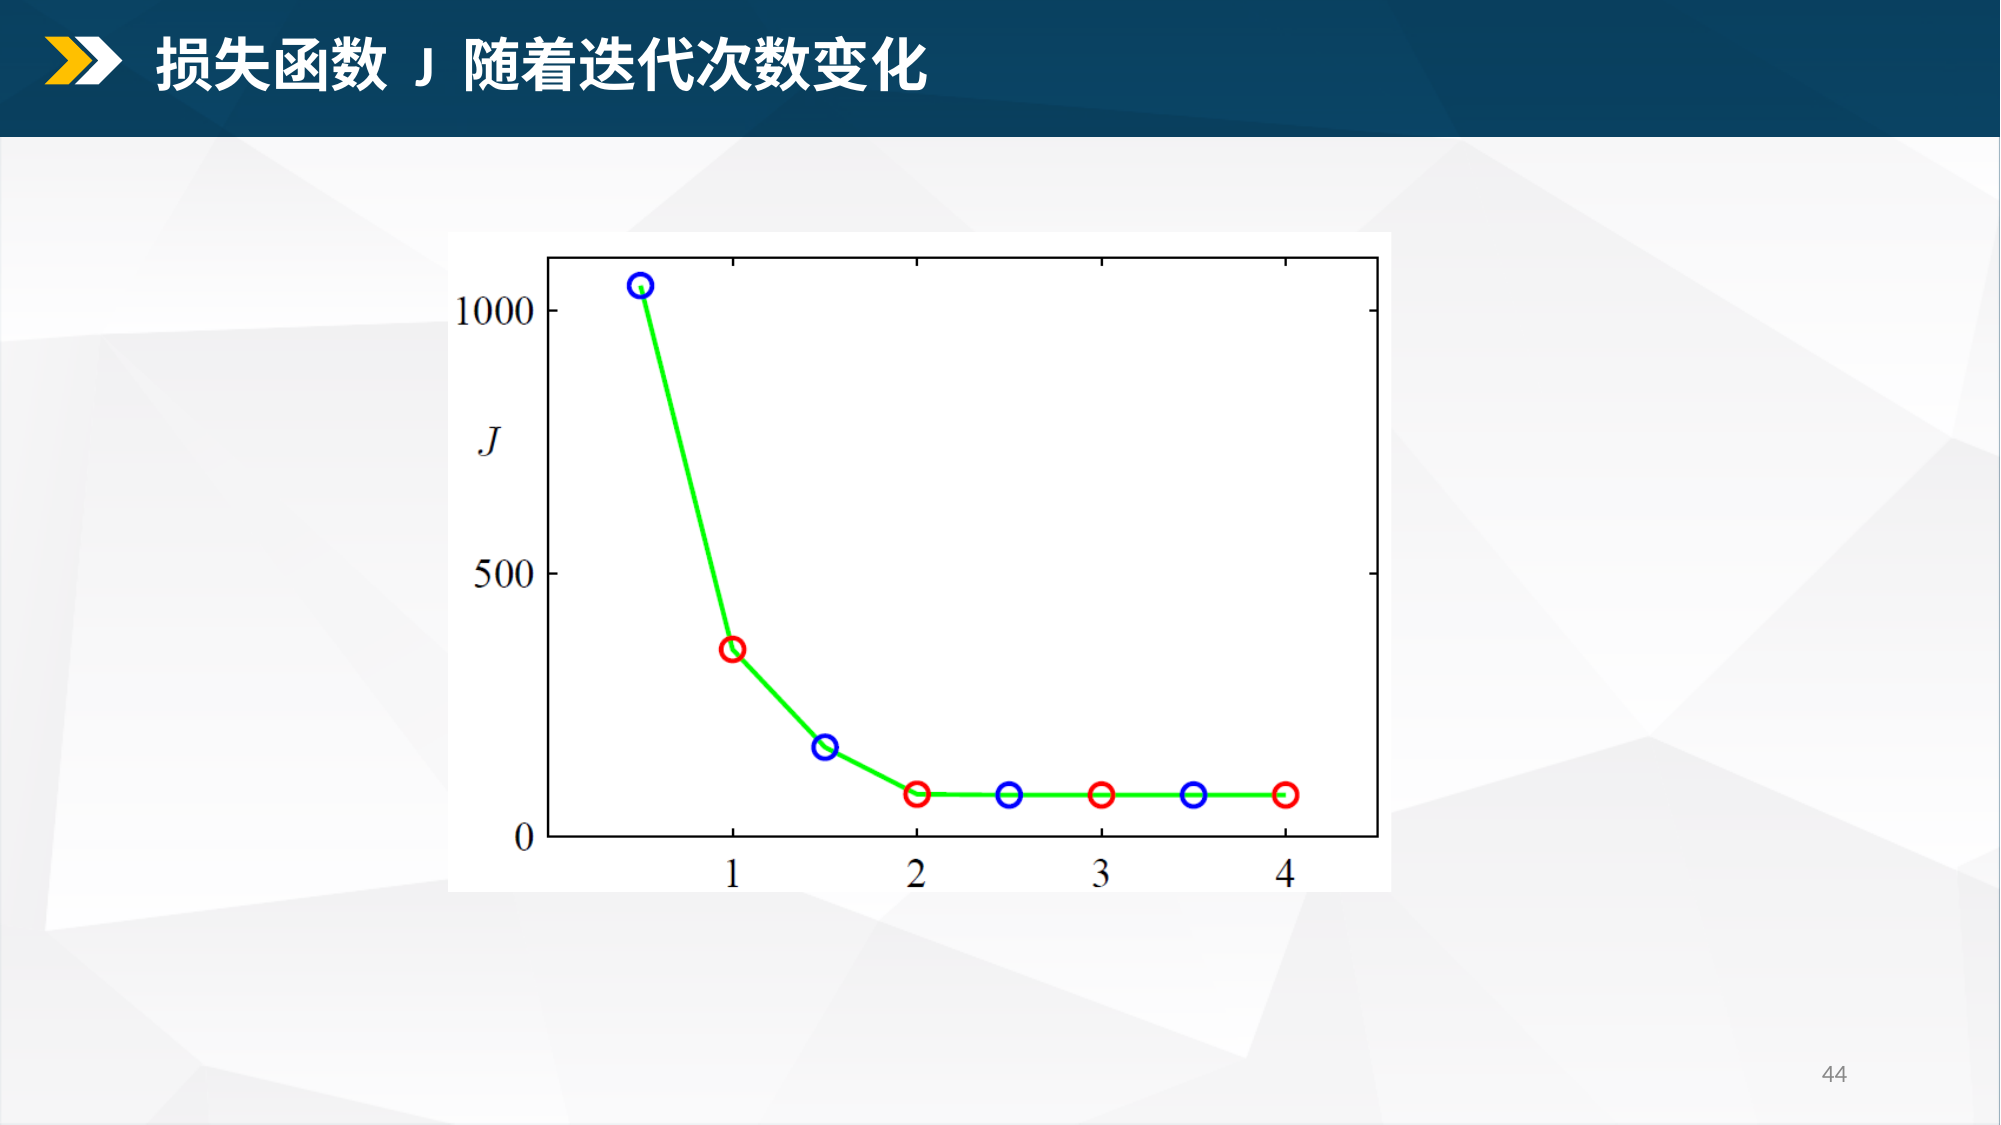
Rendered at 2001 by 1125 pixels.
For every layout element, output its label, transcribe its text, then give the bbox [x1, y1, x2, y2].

list 损失函数 J 随着迭代次数变化 [140, 28, 1268, 93]
picture [0, 0, 2000, 1125]
slide_number 44 [1412, 1042, 1863, 1103]
